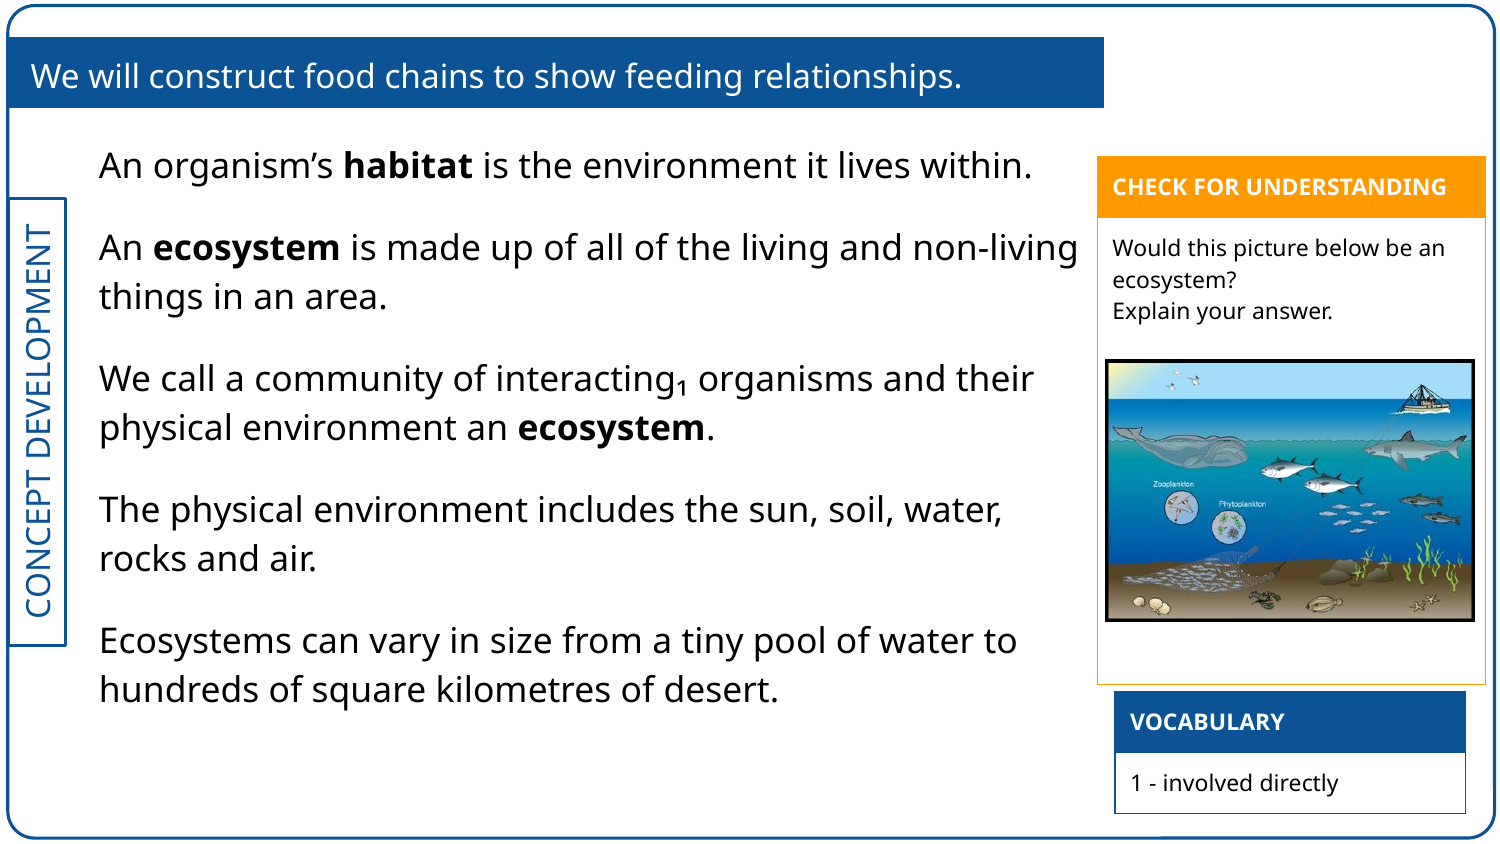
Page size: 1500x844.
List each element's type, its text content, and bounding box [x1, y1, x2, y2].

table_cell 1 - involved directly [1116, 753, 1465, 813]
subtitle We will construct food chains to show feeding relationships. [15, 43, 1097, 101]
table_header CHECK FOR UNDERSTANDING [1098, 157, 1485, 217]
picture [1105, 359, 1475, 622]
table_cell Would this picture below be an ecosystem? Explain your answer. [1098, 218, 1485, 684]
table_header VOCABULARY [1116, 692, 1465, 752]
list An organism’s habitat is the environment it lives within. An ecosystem is made up of all of the living and non-living things in an area. We call a community of interacting₁ organisms and their physical environment an ecosystem. The physical environment includes the sun, soil, water, rocks and air. Ecosystems can vary in size from a tiny pool of water to hundreds of square kilometres of desert. [83, 121, 1097, 789]
